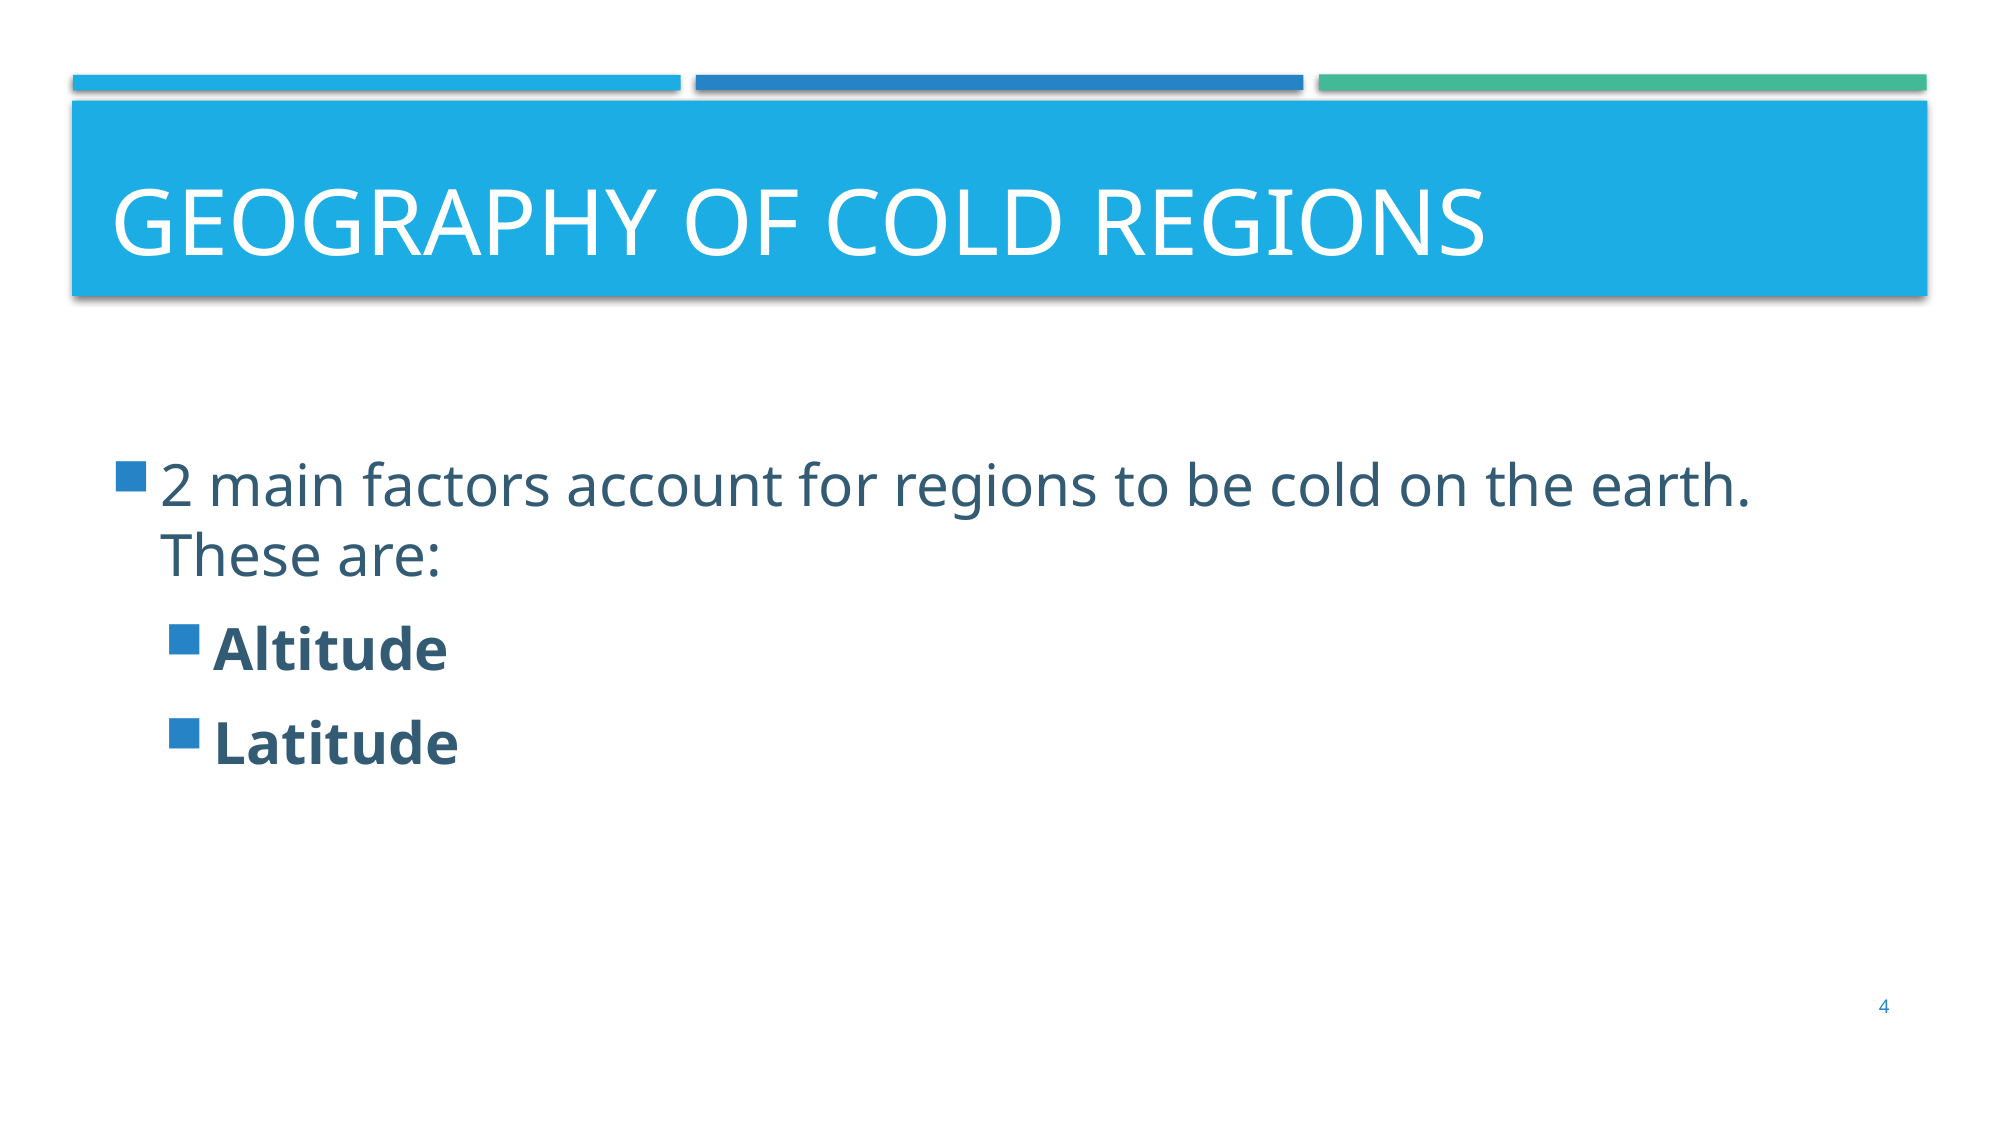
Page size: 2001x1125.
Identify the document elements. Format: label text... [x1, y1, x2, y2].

slide_number 4 [1732, 977, 1905, 1037]
list 2 main factors account for regions to be cold on the earth. These are: Altitude Latitude [95, 357, 1905, 962]
title GEOGRAPHY OF COLD REGIONS [95, 115, 1905, 282]
